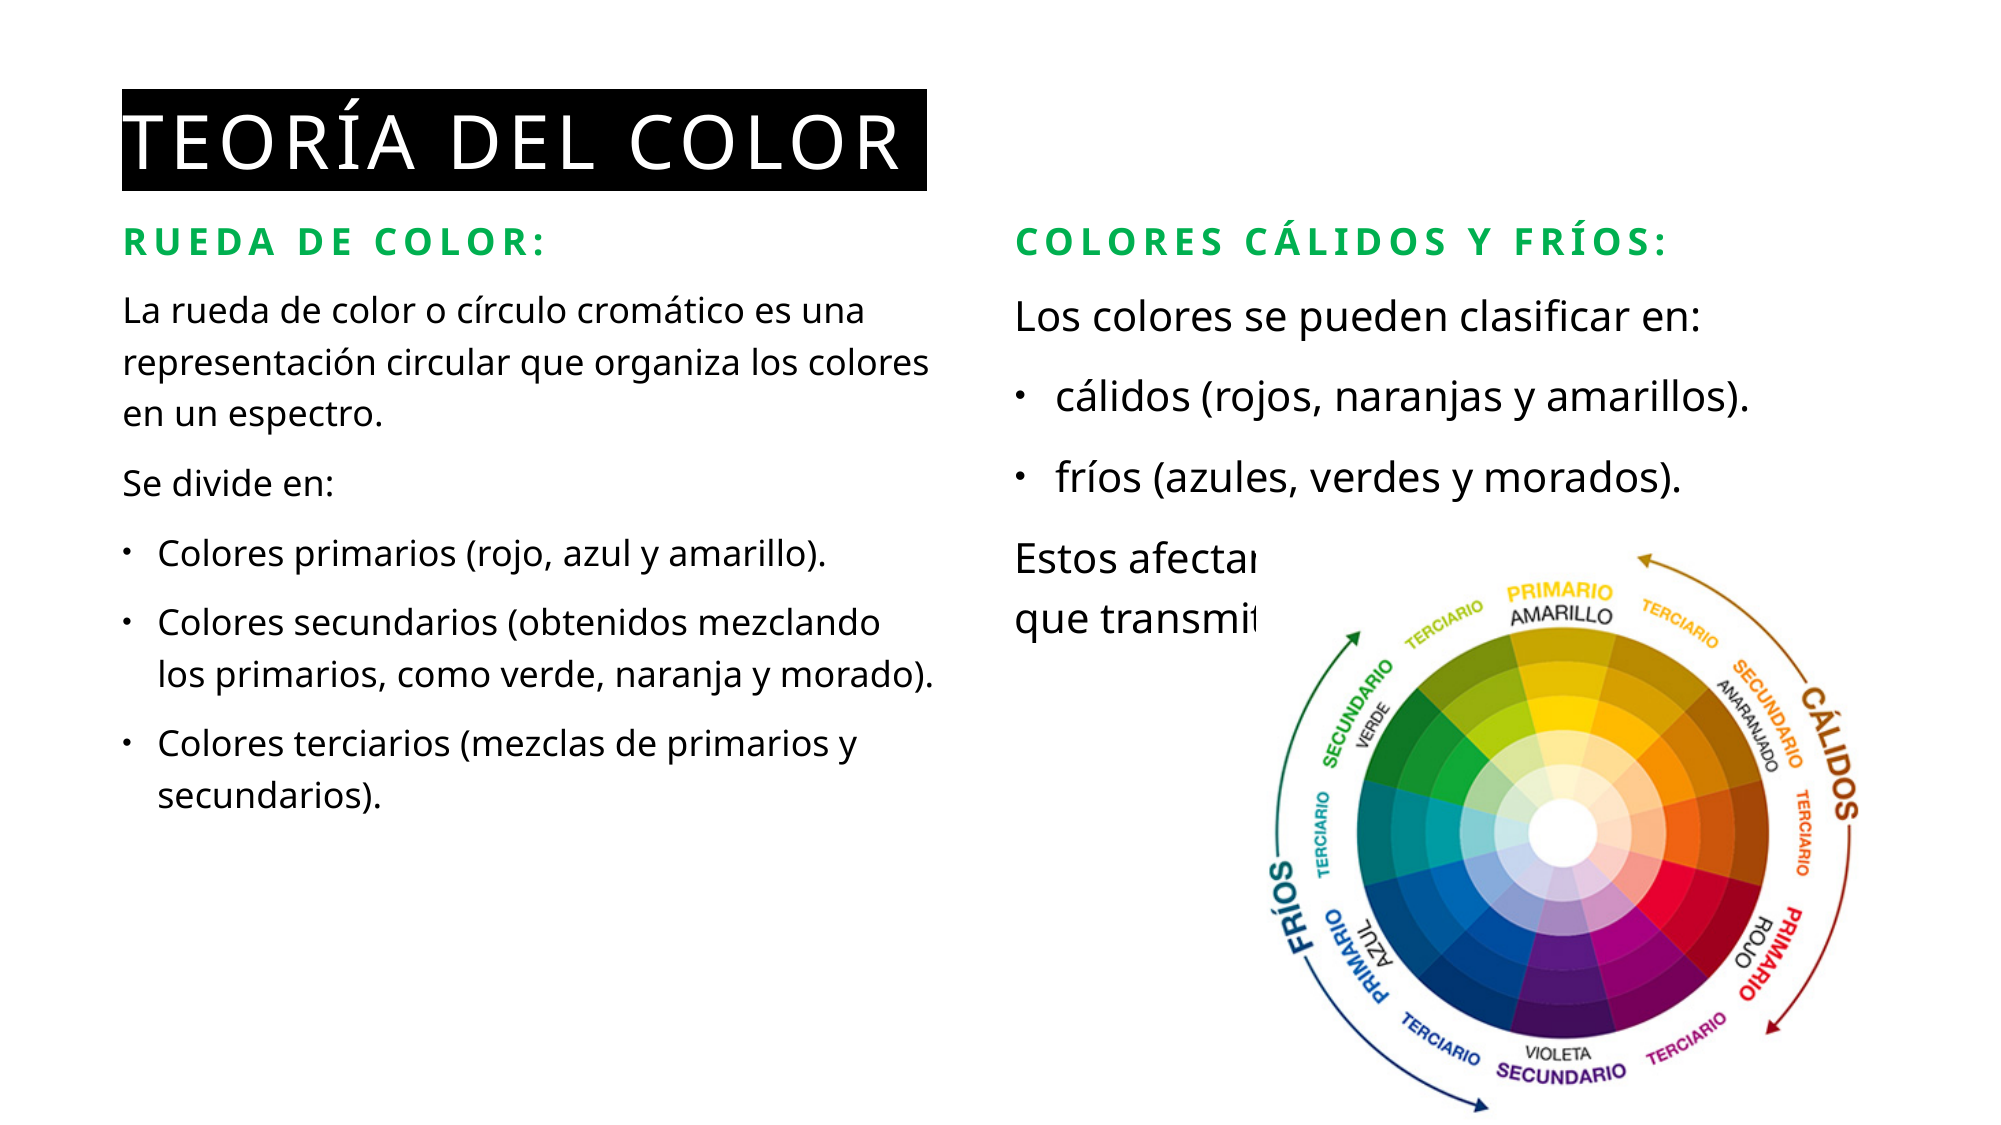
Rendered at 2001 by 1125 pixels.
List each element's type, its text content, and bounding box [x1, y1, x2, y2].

list La rueda de color o círculo cromático es una representación circular que organiza los colores en un espectro. Se divide en: Colores primarios (rojo, azul y amarillo). Colores secundarios (obtenidos mezclando los primarios, como verde, naranja y morado). Colores terciarios (mezclas de primarios y secundarios). [107, 271, 954, 871]
title teoría del color [107, 66, 1851, 192]
list Colores Cálidos y Fríos: [999, 191, 1850, 271]
list Los colores se pueden clasificar en: cálidos (rojos, naranjas y amarillos). fríos (azules, verdes y morados). Estos afectan la sensación y la emoción que transmiten. [999, 271, 1850, 871]
picture [1256, 540, 1872, 1125]
list Rueda de Color: [107, 191, 954, 271]
